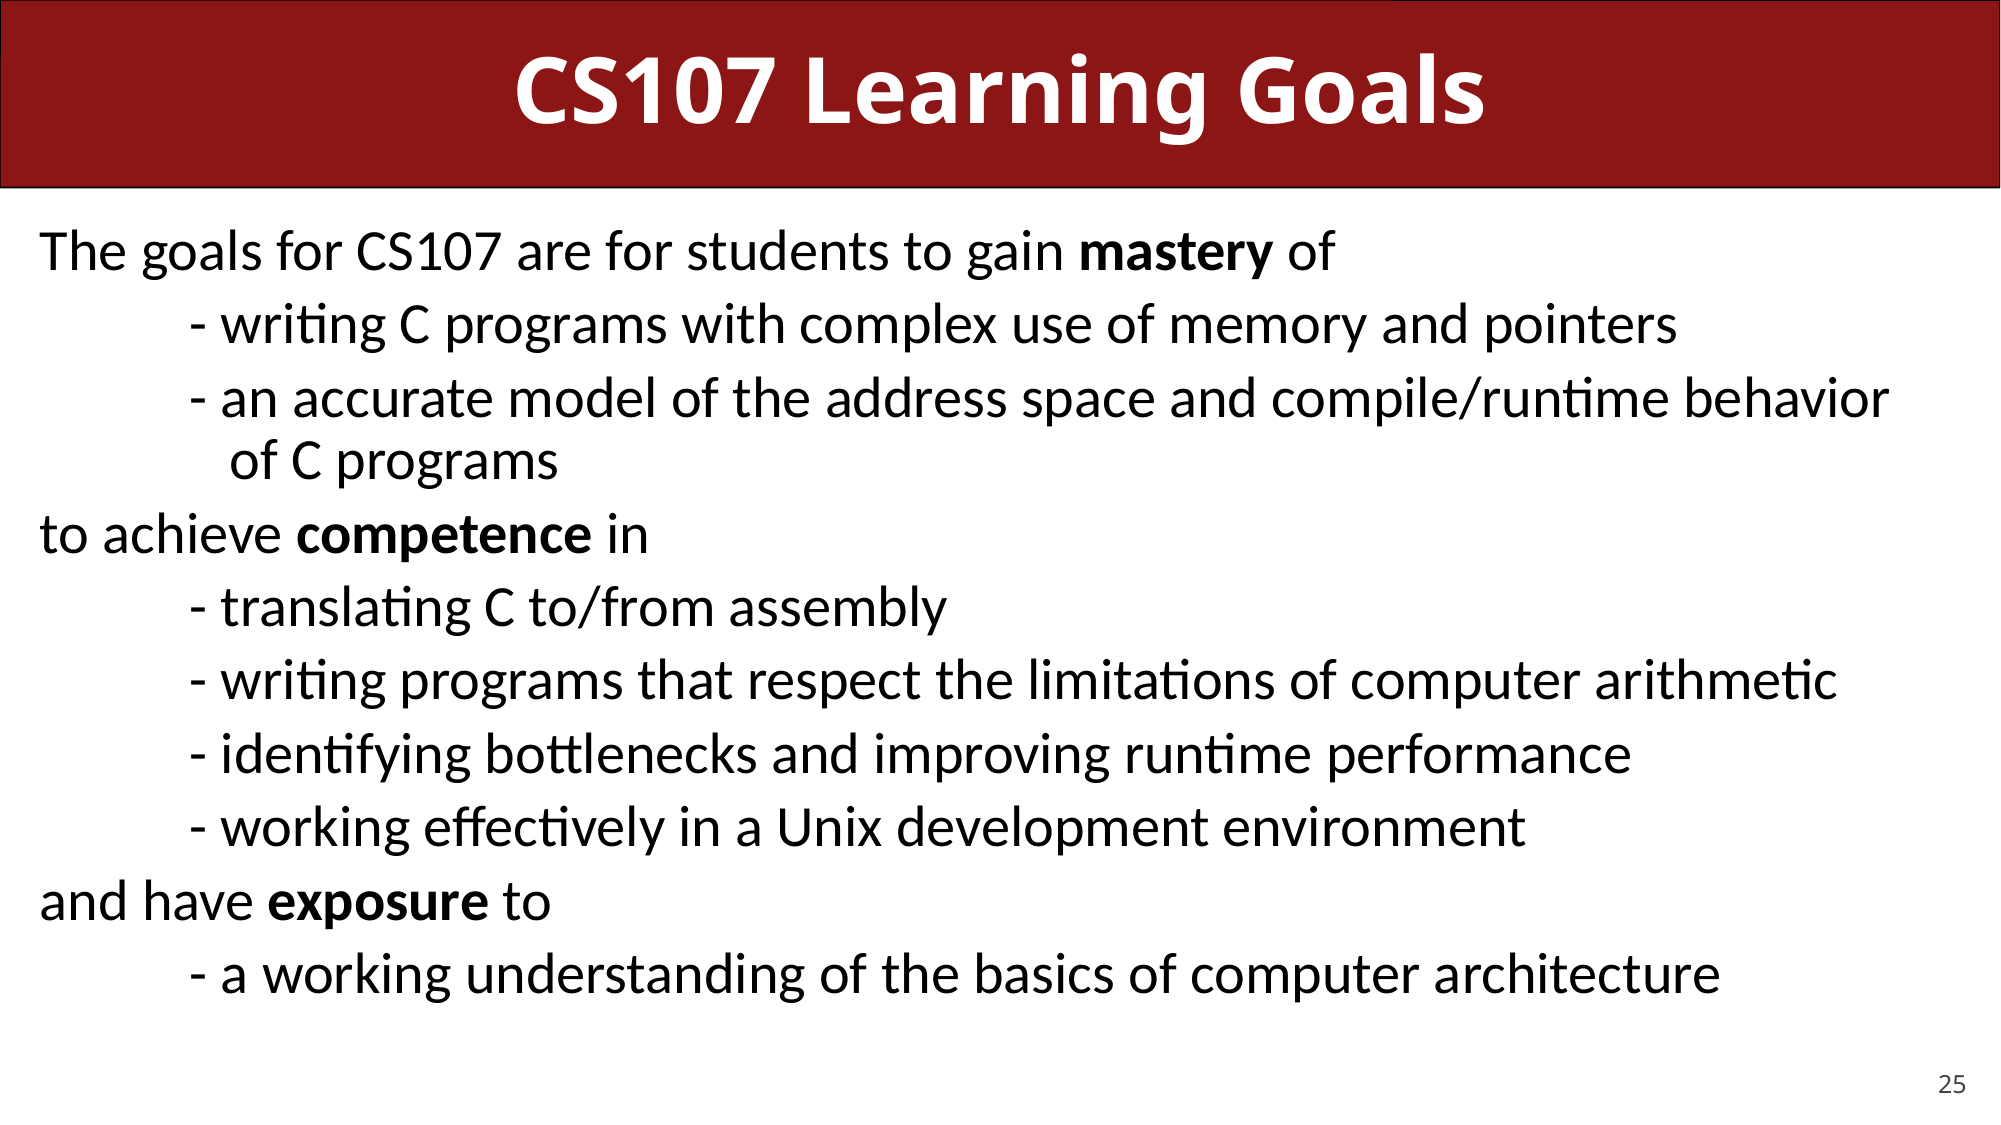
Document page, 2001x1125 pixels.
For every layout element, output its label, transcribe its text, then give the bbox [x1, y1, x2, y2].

title CS107 Learning Goals [75, 0, 1925, 188]
list The goals for CS107 are for students to gain mastery of - writing C programs with complex use of memory and pointers - an accurate model of the address space and compile/runtime behavior of C programs to achieve competence in - translating C to/from assembly - writing programs that respect the limitations of computer arithmetic - identifying bottlenecks and improving runtime performance - working effectively in a Unix development environment and have exposure to - a working understanding of the basics of computer architecture [24, 212, 1963, 1063]
